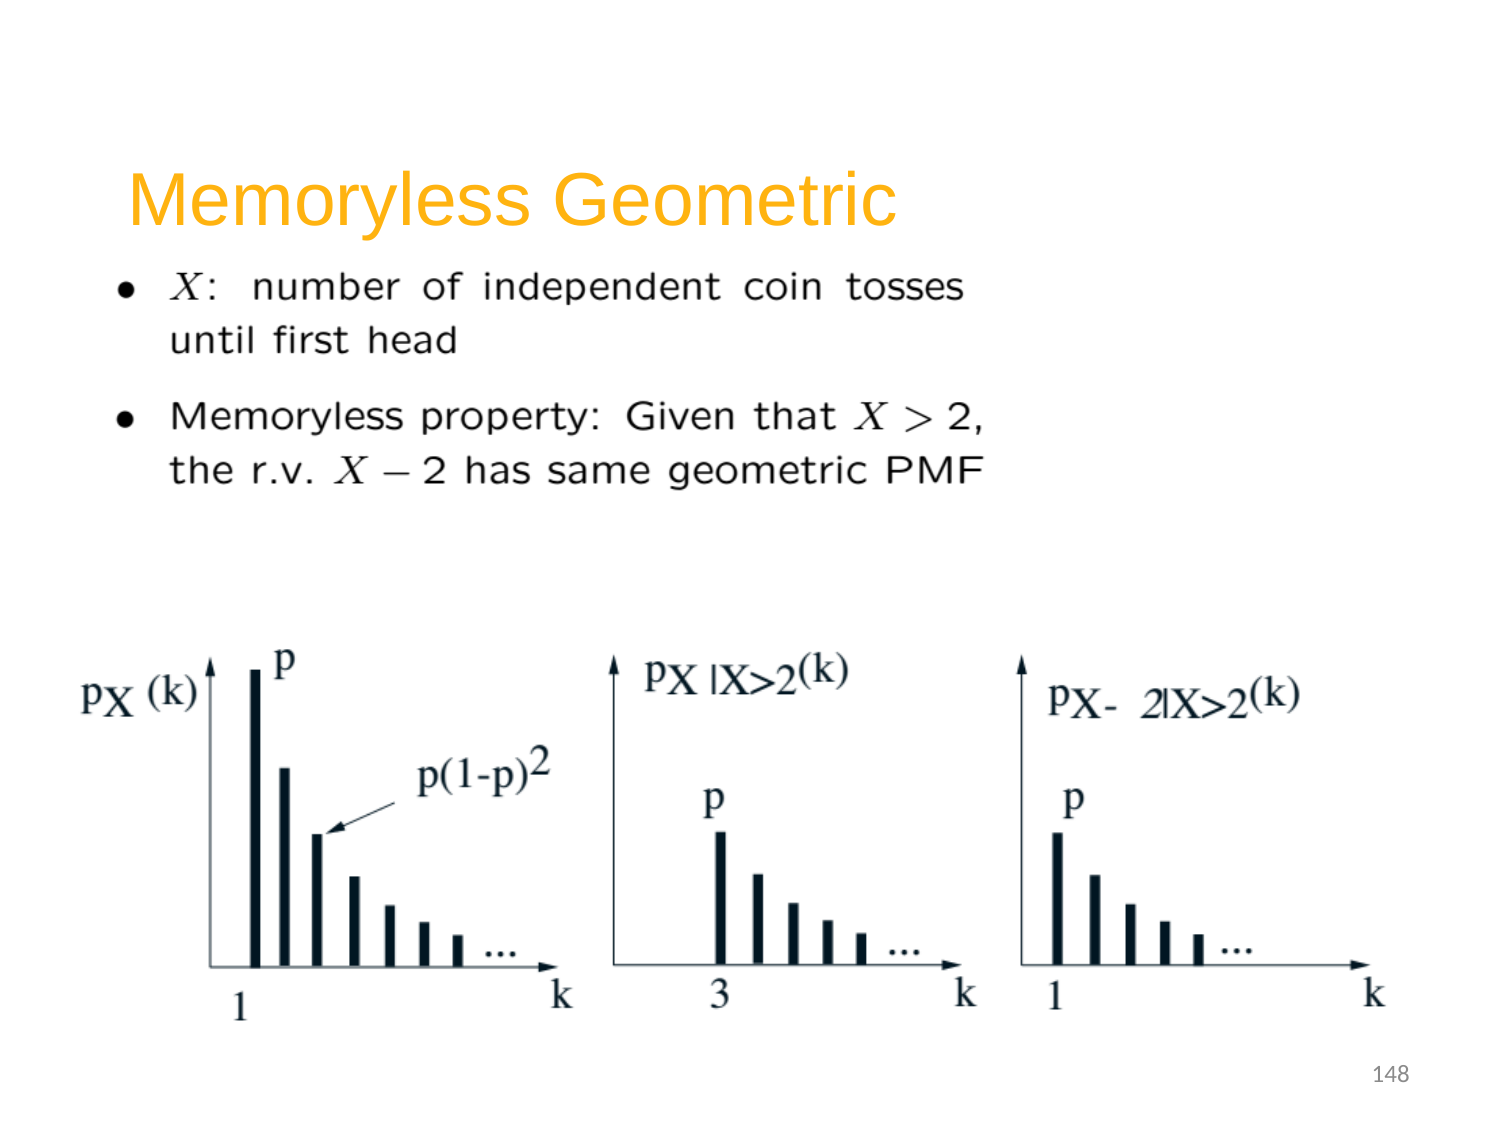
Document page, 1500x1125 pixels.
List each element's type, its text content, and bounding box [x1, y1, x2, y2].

title Memoryless Geometric [112, 12, 1388, 379]
picture [595, 599, 1425, 1027]
picture [50, 612, 579, 1027]
picture [112, 373, 1026, 532]
picture [87, 261, 1001, 364]
slide_number 148 [1074, 1042, 1425, 1103]
